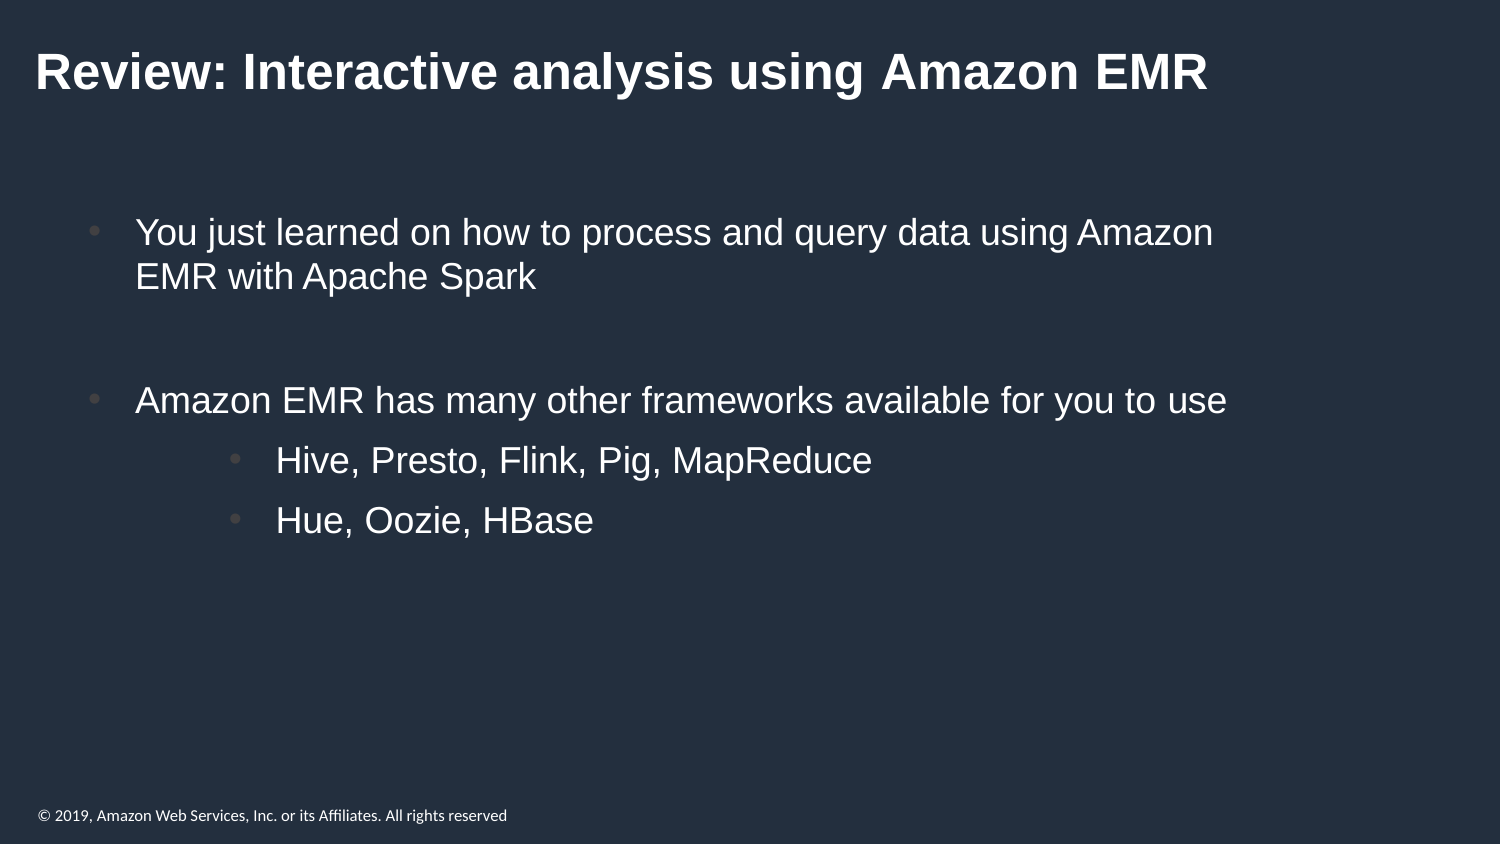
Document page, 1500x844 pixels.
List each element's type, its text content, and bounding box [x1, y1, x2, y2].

text_box You just learned on how to process and query data using Amazon EMR with Apache Spark Amazon EMR has many other frameworks available for you to use Hive, Presto, Flink, Pig, MapReduce Hue, Oozie, HBase [86, 204, 1306, 541]
title Review: Interactive analysis using Amazon EMR [33, 0, 1468, 140]
